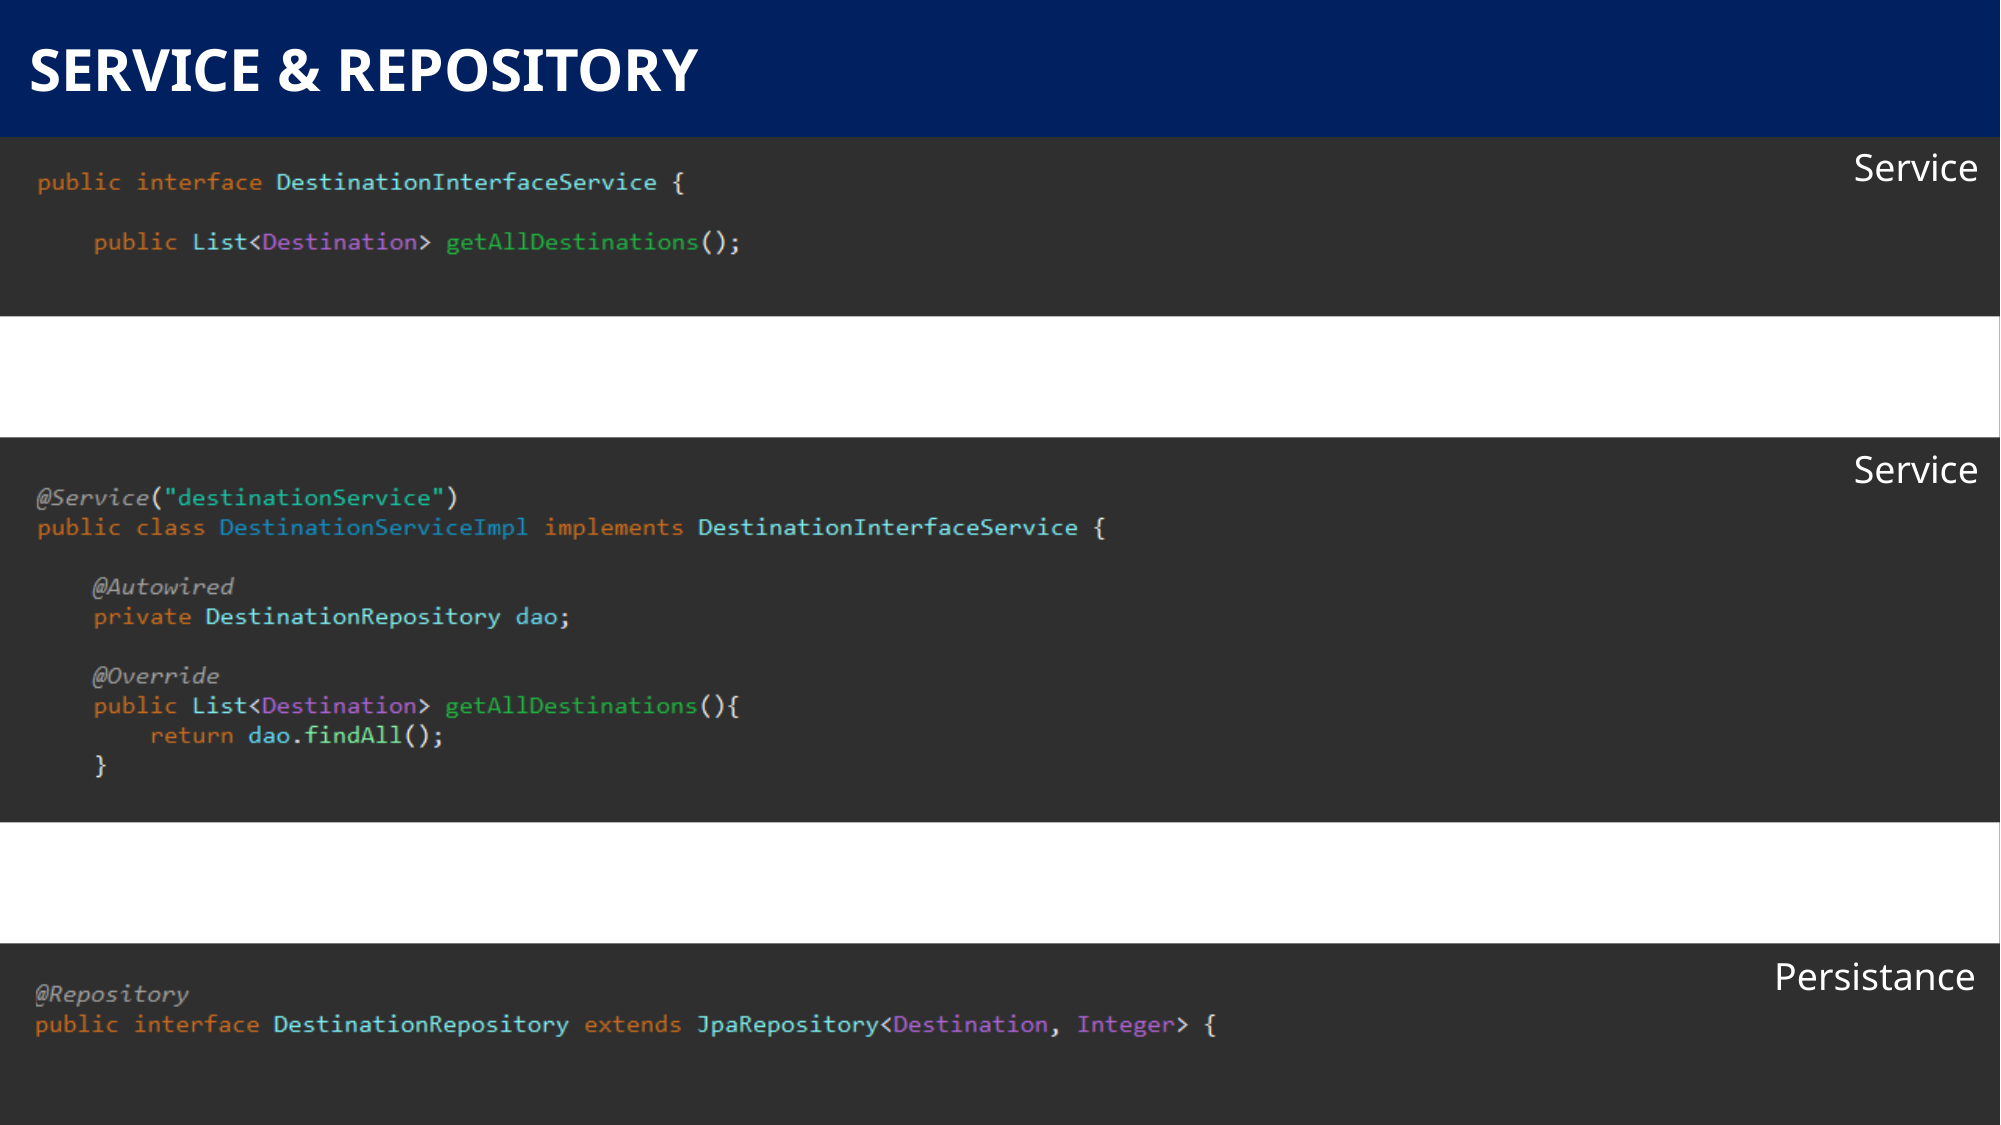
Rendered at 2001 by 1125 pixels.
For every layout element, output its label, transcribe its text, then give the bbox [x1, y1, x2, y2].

text_box [0, 315, 2000, 439]
text_box Service [1839, 138, 1995, 197]
text_box [0, 944, 2000, 1125]
text_box [0, 821, 2000, 944]
picture [35, 975, 1224, 1045]
text_box Service & Repository [14, 25, 714, 111]
text_box Service [1839, 439, 1995, 499]
text_box Persistance [1759, 945, 1992, 1005]
text_box [0, 138, 2000, 315]
text_box [0, 439, 2000, 821]
picture [35, 482, 1121, 787]
picture [35, 168, 747, 264]
text_box [0, 0, 2000, 138]
